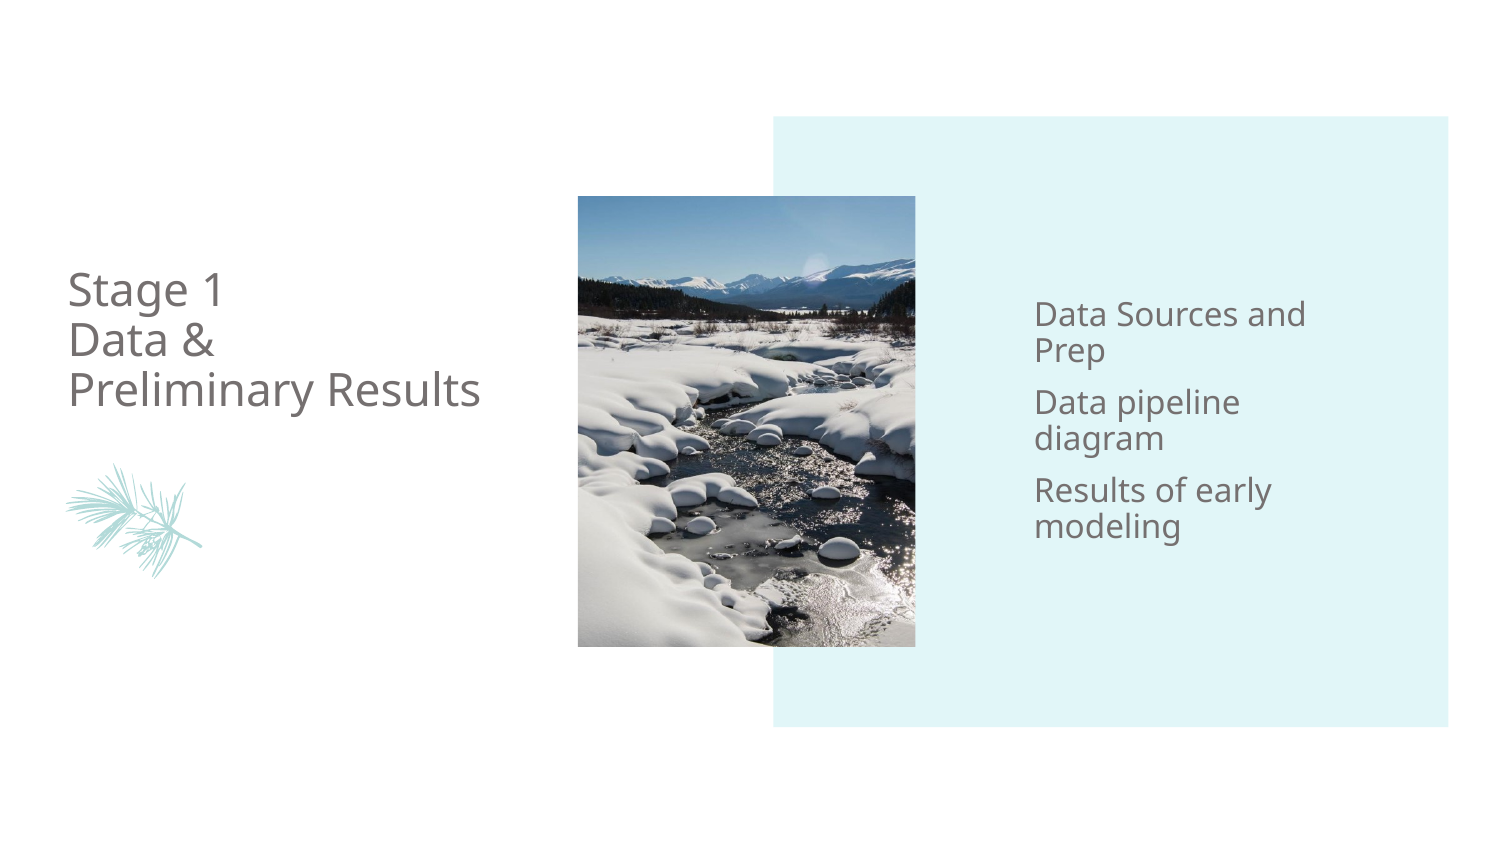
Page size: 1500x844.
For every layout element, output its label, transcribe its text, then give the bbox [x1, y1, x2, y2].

title Stage 1 Data & Preliminary Results [56, 258, 530, 422]
picture [577, 196, 916, 648]
list Data Sources and Prep Data pipeline diagram Results of early modeling [1022, 232, 1361, 611]
